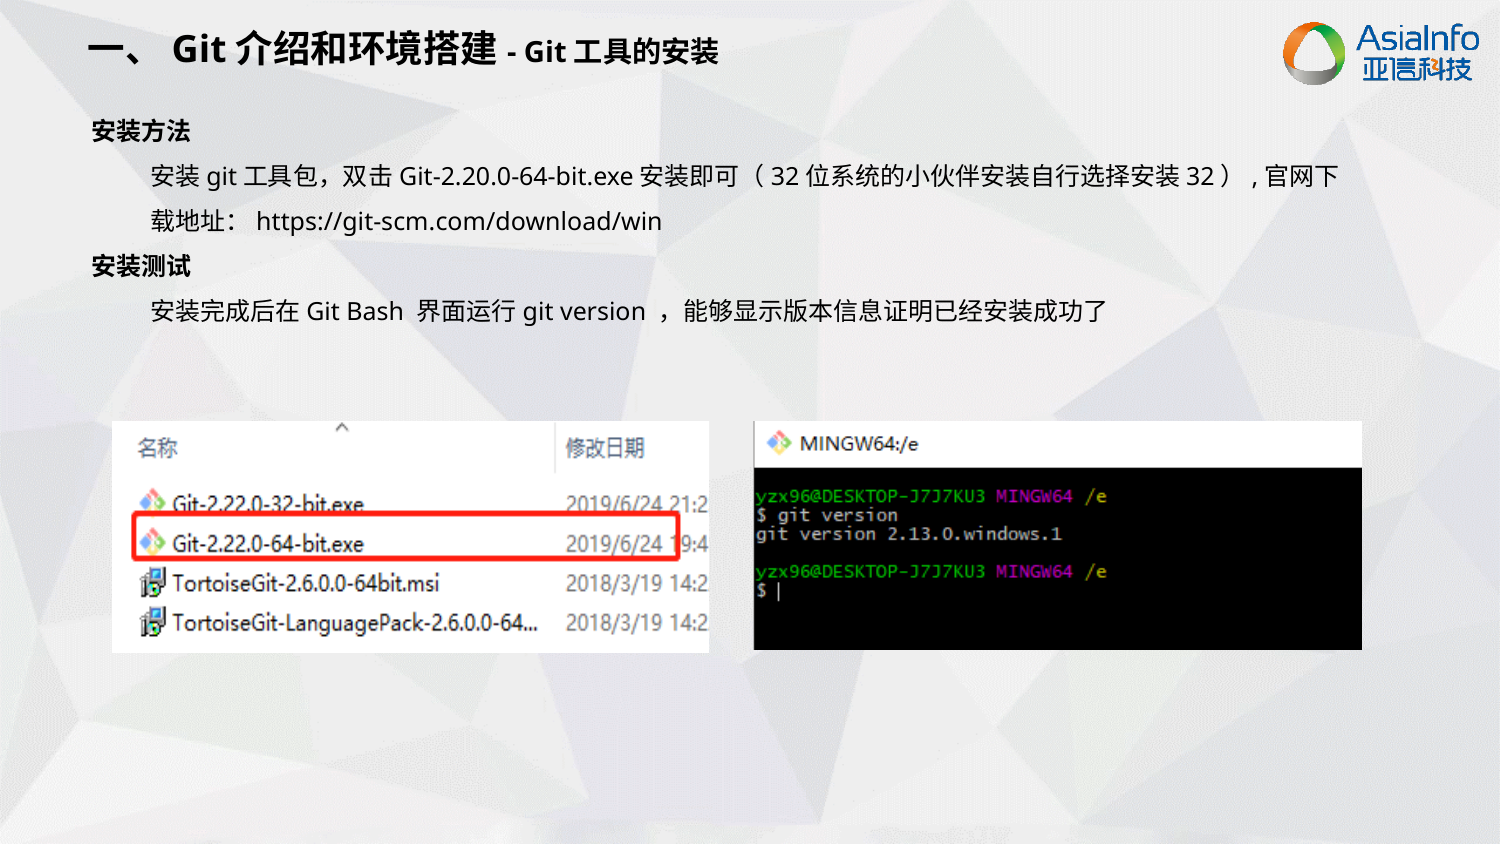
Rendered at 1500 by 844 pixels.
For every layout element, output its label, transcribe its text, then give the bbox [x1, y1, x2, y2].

text_box 安装方法 安装git工具包，双击Git-2.20.0-64-bit.exe安装即可（32位系统的小伙伴安装自行选择安装32）,官网下载地址：https://git-scm.com/download/win 安装测试 安装完成后在Git Bash 界面运行git version ，能够显示版本信息证明已经安装成功了 [74, 91, 1378, 802]
text_box 一、Git介绍和环境搭建- Git工具的安装 [76, 10, 1427, 85]
picture [0, 0, 1500, 844]
